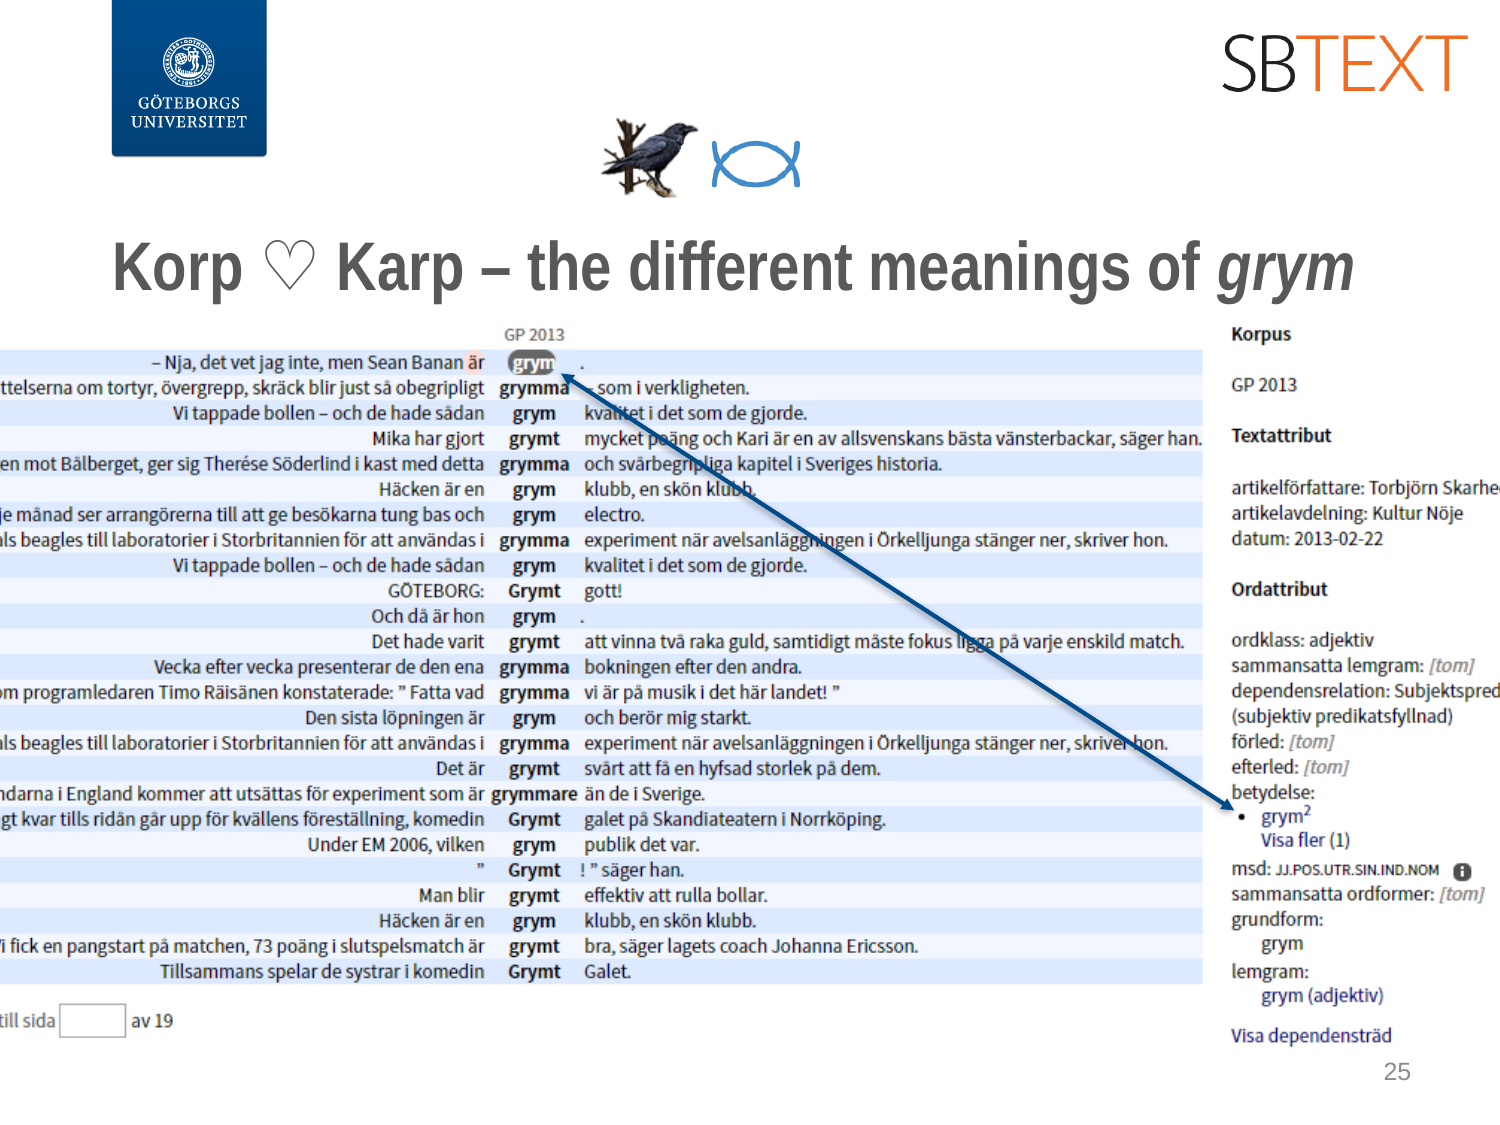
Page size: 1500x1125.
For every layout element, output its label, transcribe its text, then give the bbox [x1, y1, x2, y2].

picture [705, 136, 810, 195]
picture [110, 0, 268, 159]
picture [599, 113, 703, 200]
title Korp ♡ Karp – the different meanings of grym [112, 231, 1412, 315]
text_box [560, 373, 1235, 811]
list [0, 317, 1500, 1059]
picture [1205, 19, 1476, 110]
slide_number 25 [1316, 1068, 1412, 1091]
